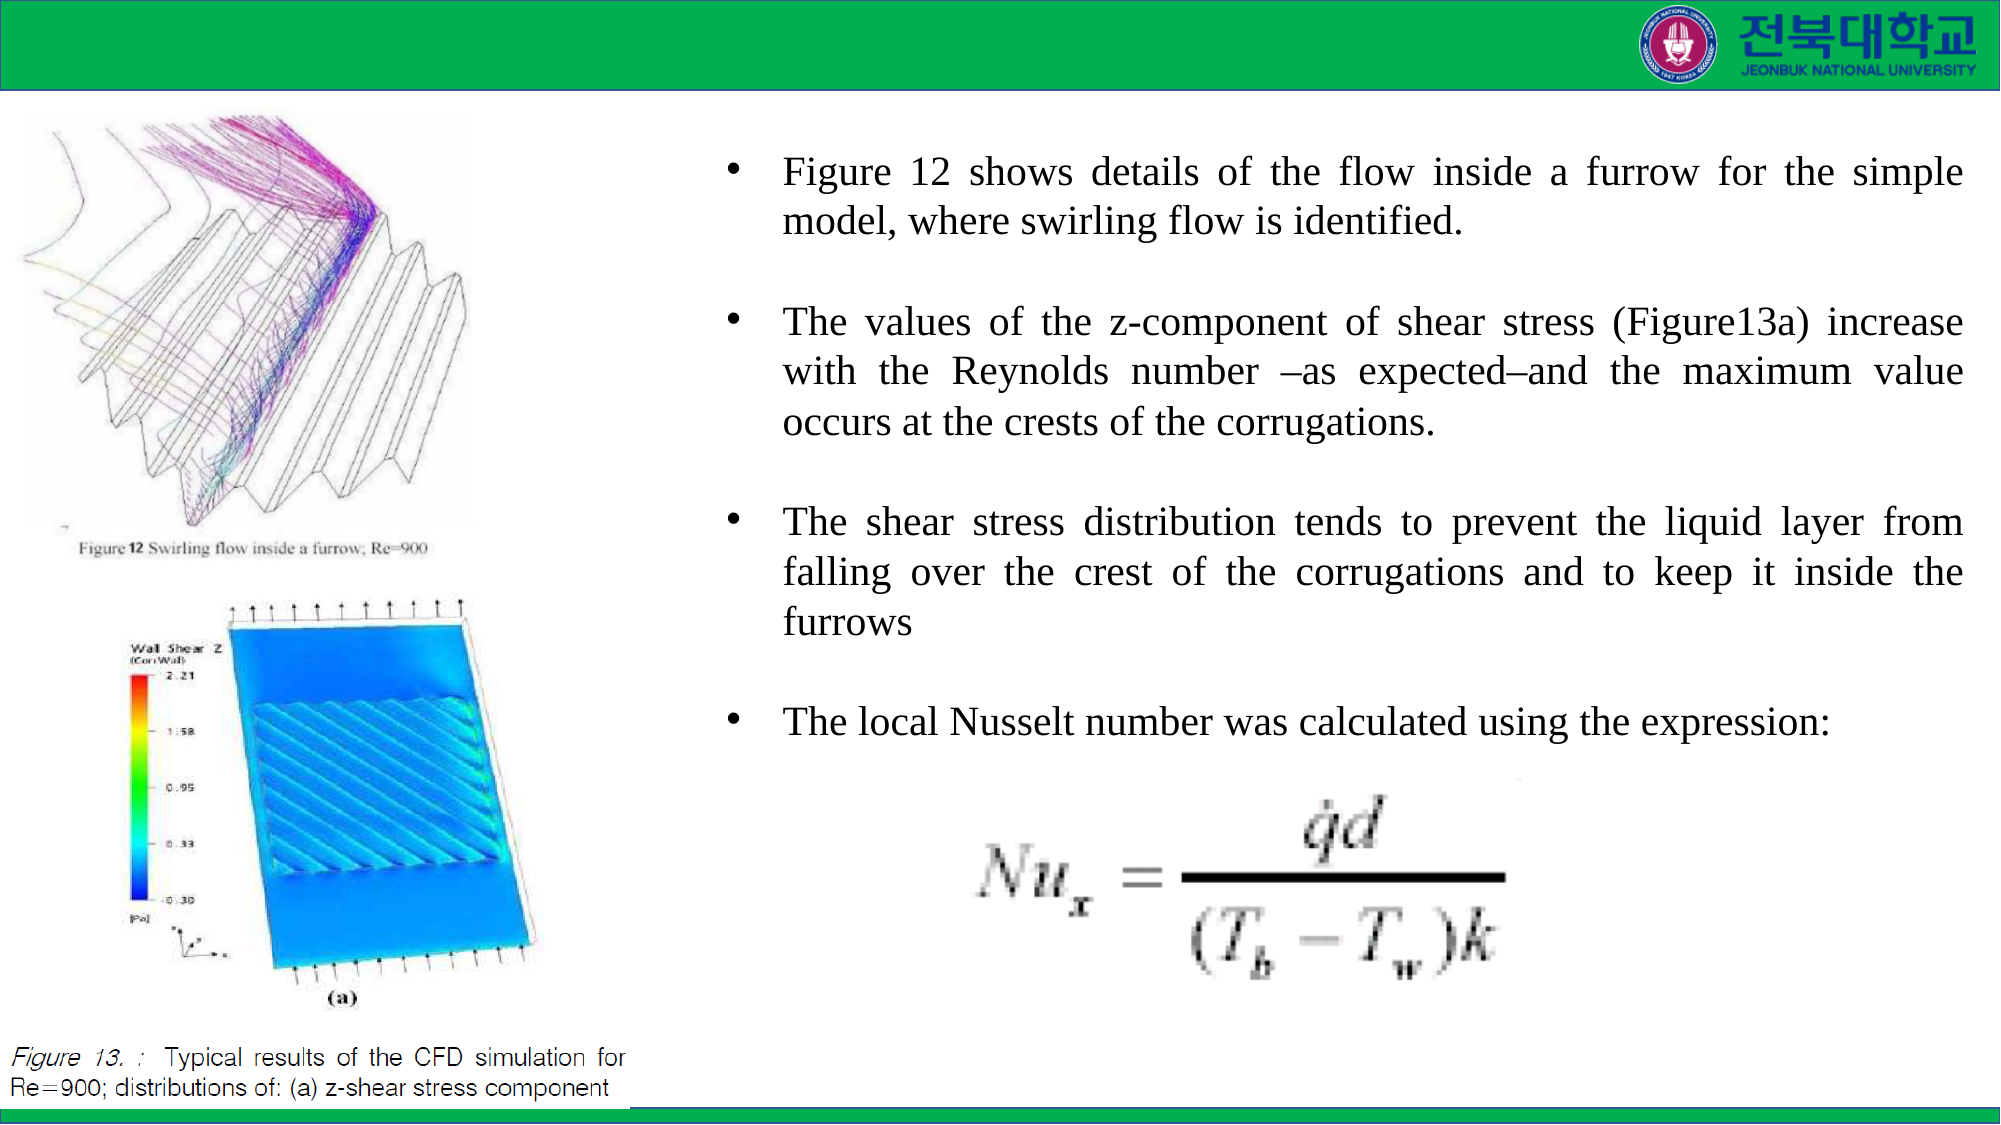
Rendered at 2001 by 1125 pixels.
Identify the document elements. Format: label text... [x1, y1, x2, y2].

picture [0, 592, 630, 1109]
picture [955, 778, 1522, 1002]
picture [12, 105, 473, 562]
picture [1637, 4, 1981, 86]
text_box [0, 1107, 2000, 1124]
text_box Figure 12 shows details of the flow inside a furrow for the simple model, where swirling flow is identified. The values of the z-component of shear stress (Figure13a) increase with the Reynolds number –as expected–and the maximum value occurs at the crests of the corrugations. The shear stress distribution tends to prevent the liquid layer from falling over the crest of the corrugations and to keep it inside the furrows The local Nusselt number was calculated using the expression: [711, 135, 1981, 851]
text_box [0, 0, 2000, 91]
